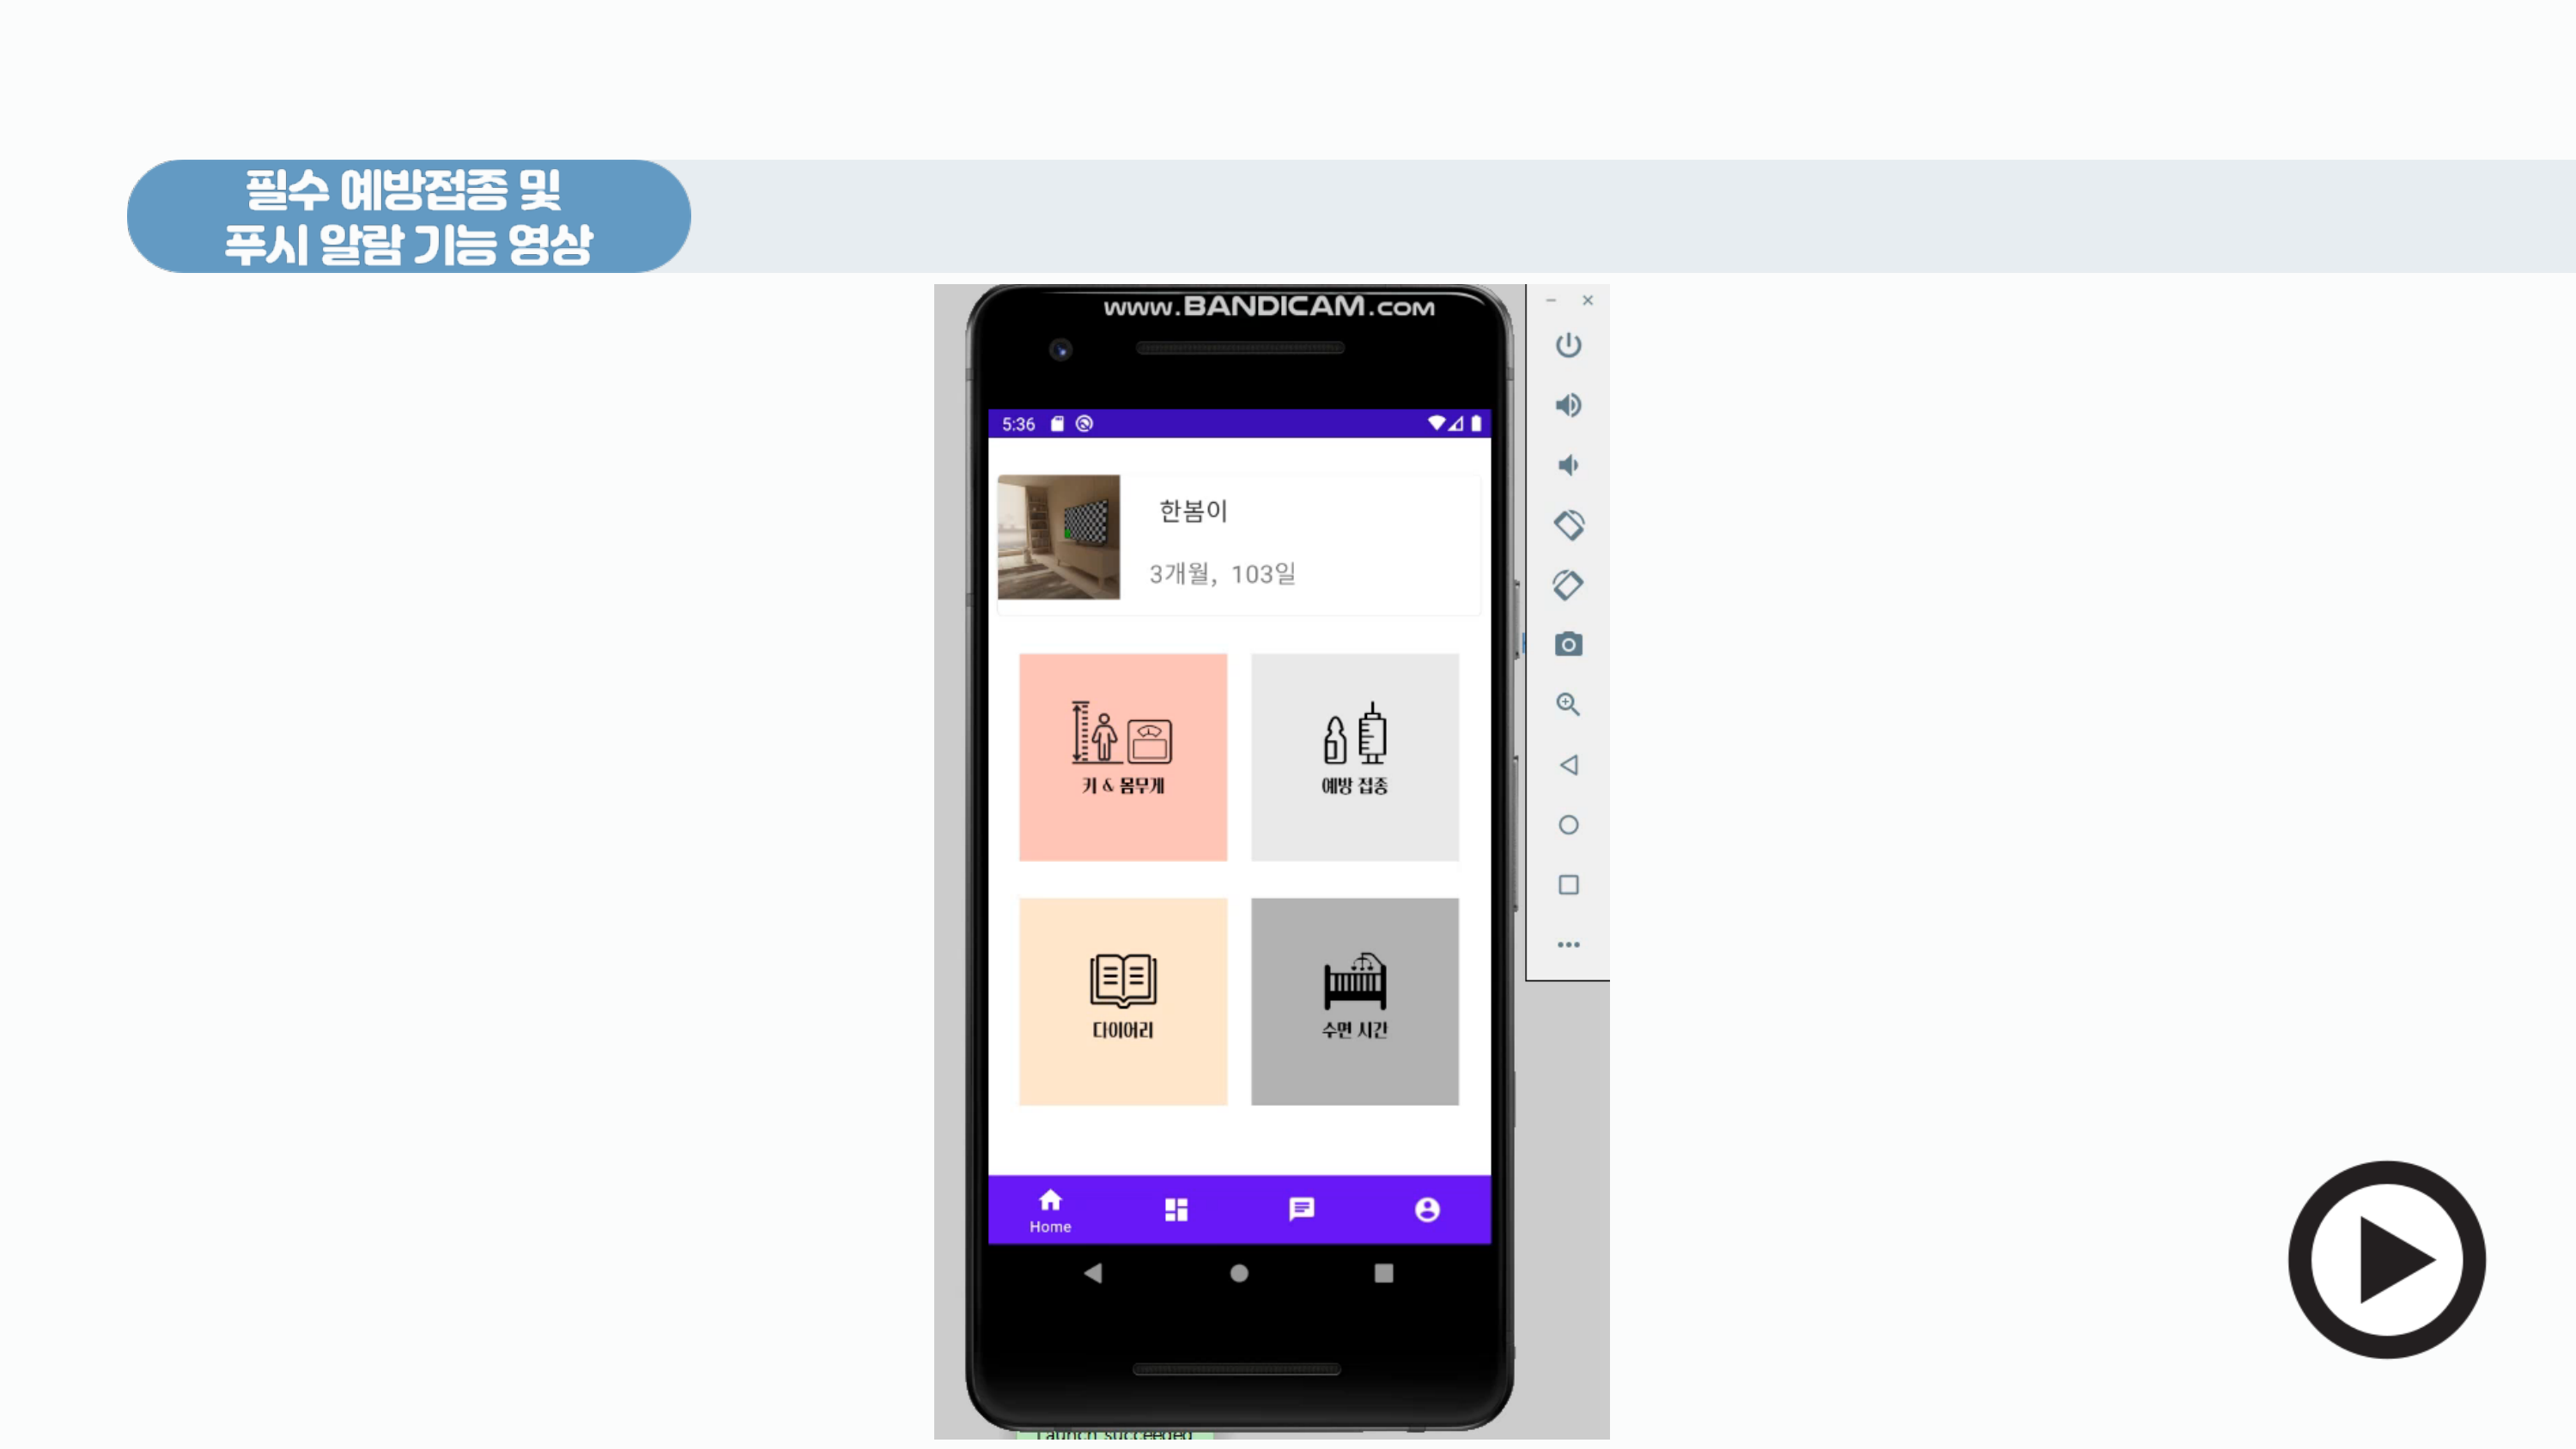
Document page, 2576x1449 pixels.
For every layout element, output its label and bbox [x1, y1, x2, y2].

picture [204, 153, 616, 294]
text_box [692, 160, 2576, 273]
text_box [619, 160, 691, 273]
text_box [127, 160, 198, 273]
text_box [933, 283, 1611, 1440]
text_box [2198, 1071, 2576, 1449]
